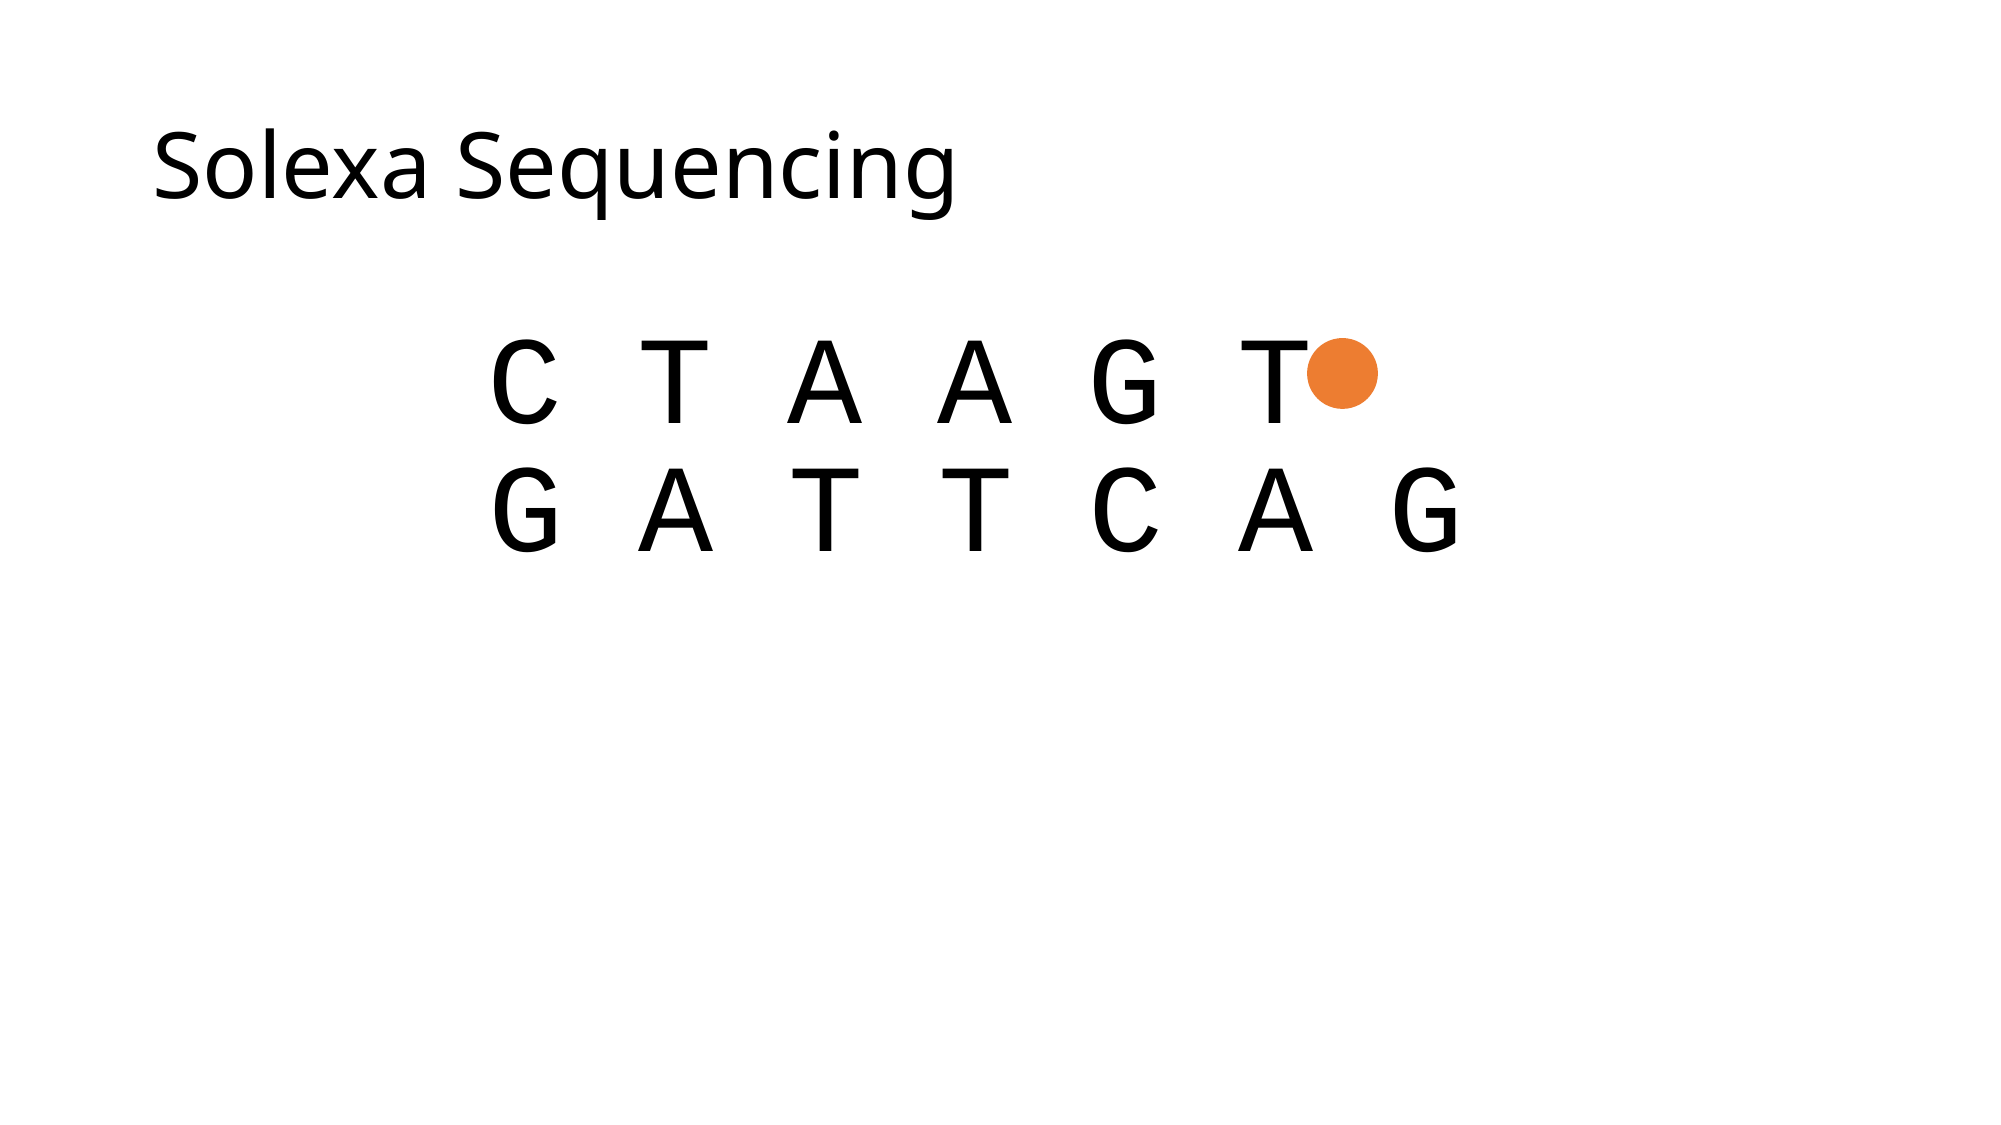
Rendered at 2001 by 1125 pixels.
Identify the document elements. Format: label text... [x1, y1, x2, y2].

text_box C T A A G T [472, 290, 1328, 456]
title Solexa Sequencing [137, 59, 1863, 278]
text_box [1306, 336, 1379, 410]
text_box G A T T C A G [473, 419, 1479, 585]
